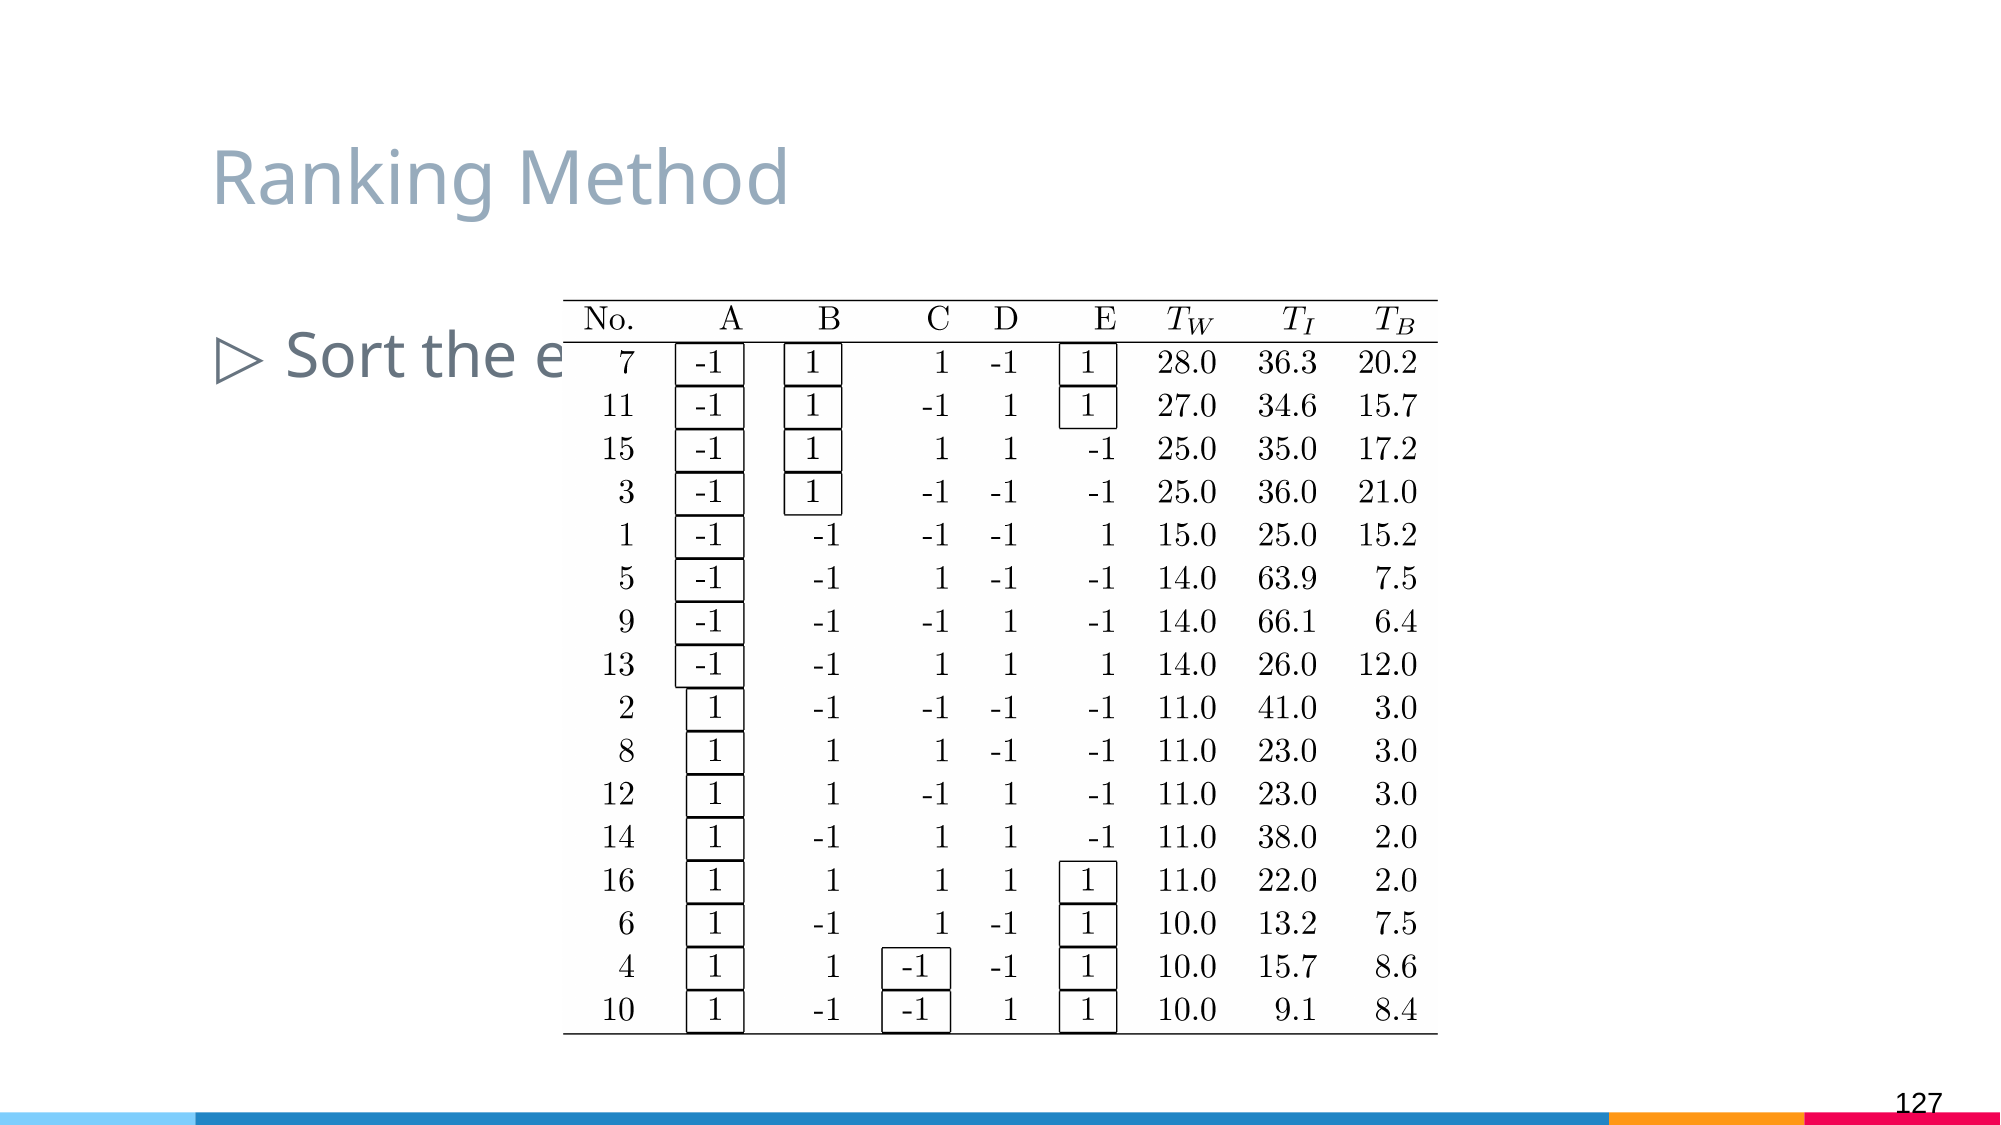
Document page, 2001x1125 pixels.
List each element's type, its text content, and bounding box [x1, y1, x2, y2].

list Sort the experiments. [195, 300, 1802, 1078]
title Ranking Method [195, 47, 1802, 236]
picture [562, 297, 1438, 1038]
